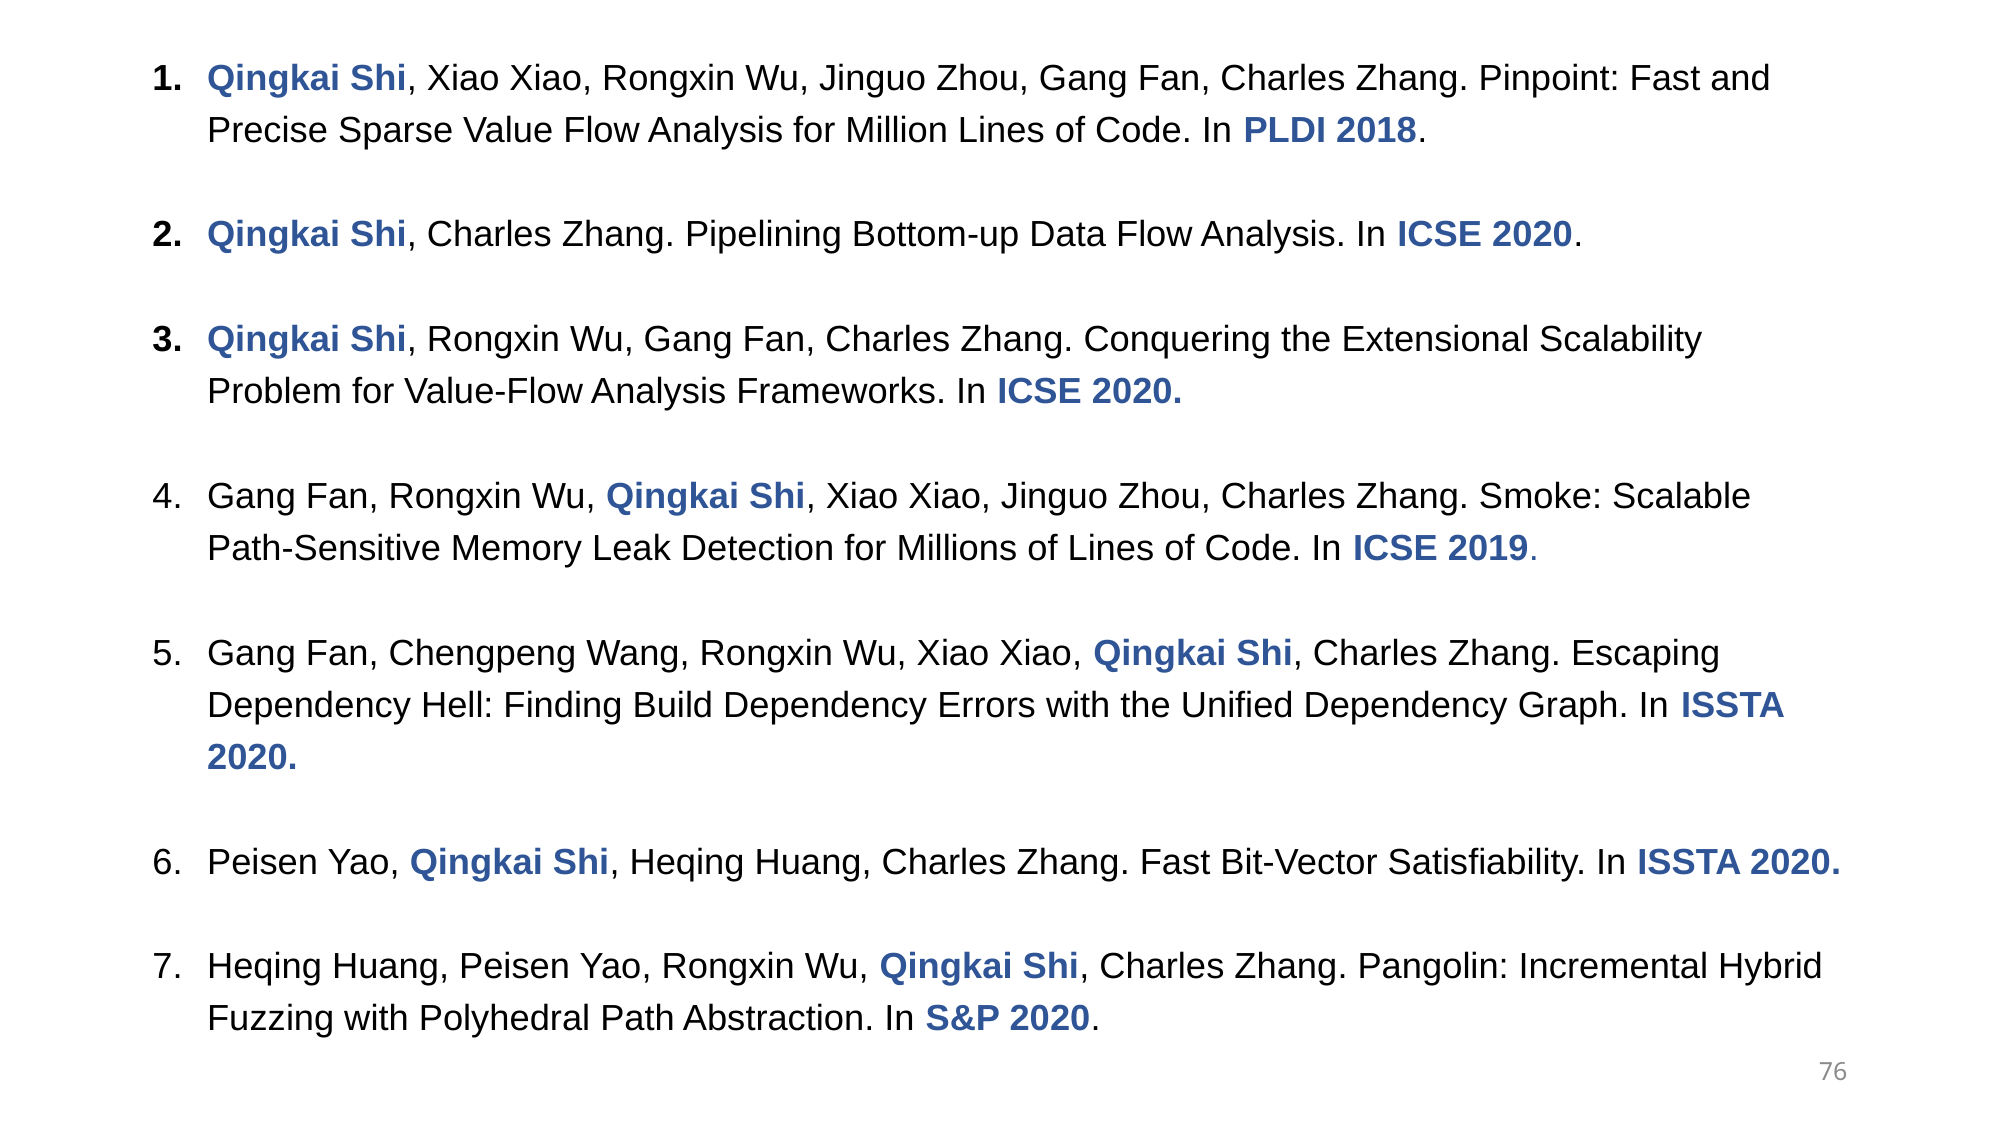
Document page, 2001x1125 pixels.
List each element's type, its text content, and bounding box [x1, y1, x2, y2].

list Qingkai Shi, Xiao Xiao, Rongxin Wu, Jinguo Zhou, Gang Fan, Charles Zhang. Pinpoint: Fast and Precise Sparse Value Flow Analysis for Million Lines of Code. In PLDI 2018. Qingkai Shi, Charles Zhang. Pipelining Bottom-up Data Flow Analysis. In ICSE 2020. Qingkai Shi, Rongxin Wu, Gang Fan, Charles Zhang. Conquering the Extensional Scalability Problem for Value-Flow Analysis Frameworks. In ICSE 2020. Gang Fan, Rongxin Wu, Qingkai Shi, Xiao Xiao, Jinguo Zhou, Charles Zhang. Smoke: Scalable Path-Sensitive Memory Leak Detection for Millions of Lines of Code. In ICSE 2019. Gang Fan, Chengpeng Wang, Rongxin Wu, Xiao Xiao, Qingkai Shi, Charles Zhang. Escaping Dependency Hell: Finding Build Dependency Errors with the Unified Dependency Graph. In ISSTA 2020. Peisen Yao, Qingkai Shi, Heqing Huang, Charles Zhang. Fast Bit-Vector Satisfiability. In ISSTA 2020. Heqing Huang, Peisen Yao, Rongxin Wu, Qingkai Shi, Charles Zhang. Pangolin: Incremental Hybrid Fuzzing with Polyhedral Path Abstraction. In S&P 2020. [137, 37, 1863, 1106]
slide_number 76 [1412, 1042, 1863, 1103]
